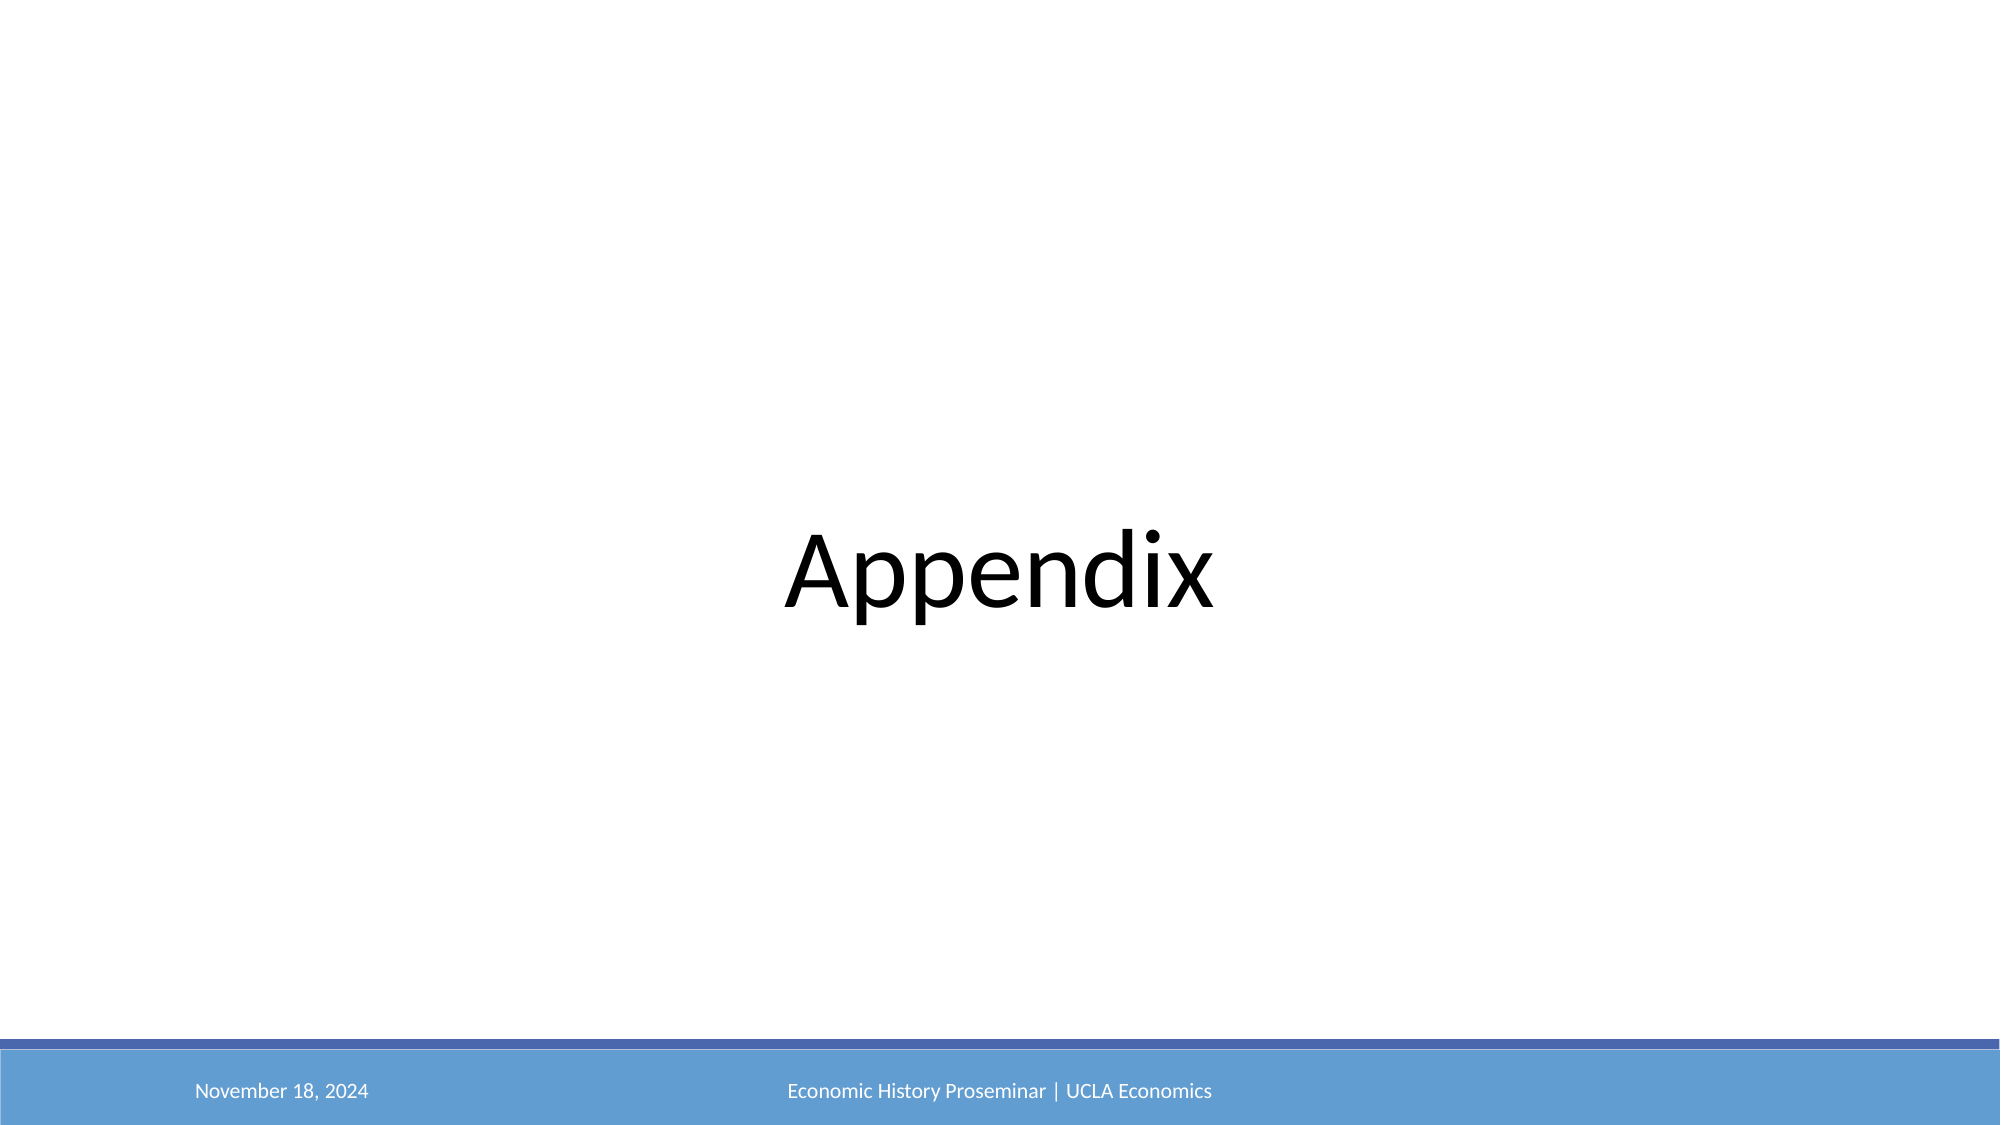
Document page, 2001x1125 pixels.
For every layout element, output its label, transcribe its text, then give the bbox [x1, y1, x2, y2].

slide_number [180, 1059, 586, 1120]
text_box Appendix [638, 487, 1362, 638]
footer Economic History Proseminar | UCLA Economics [604, 1059, 1396, 1120]
